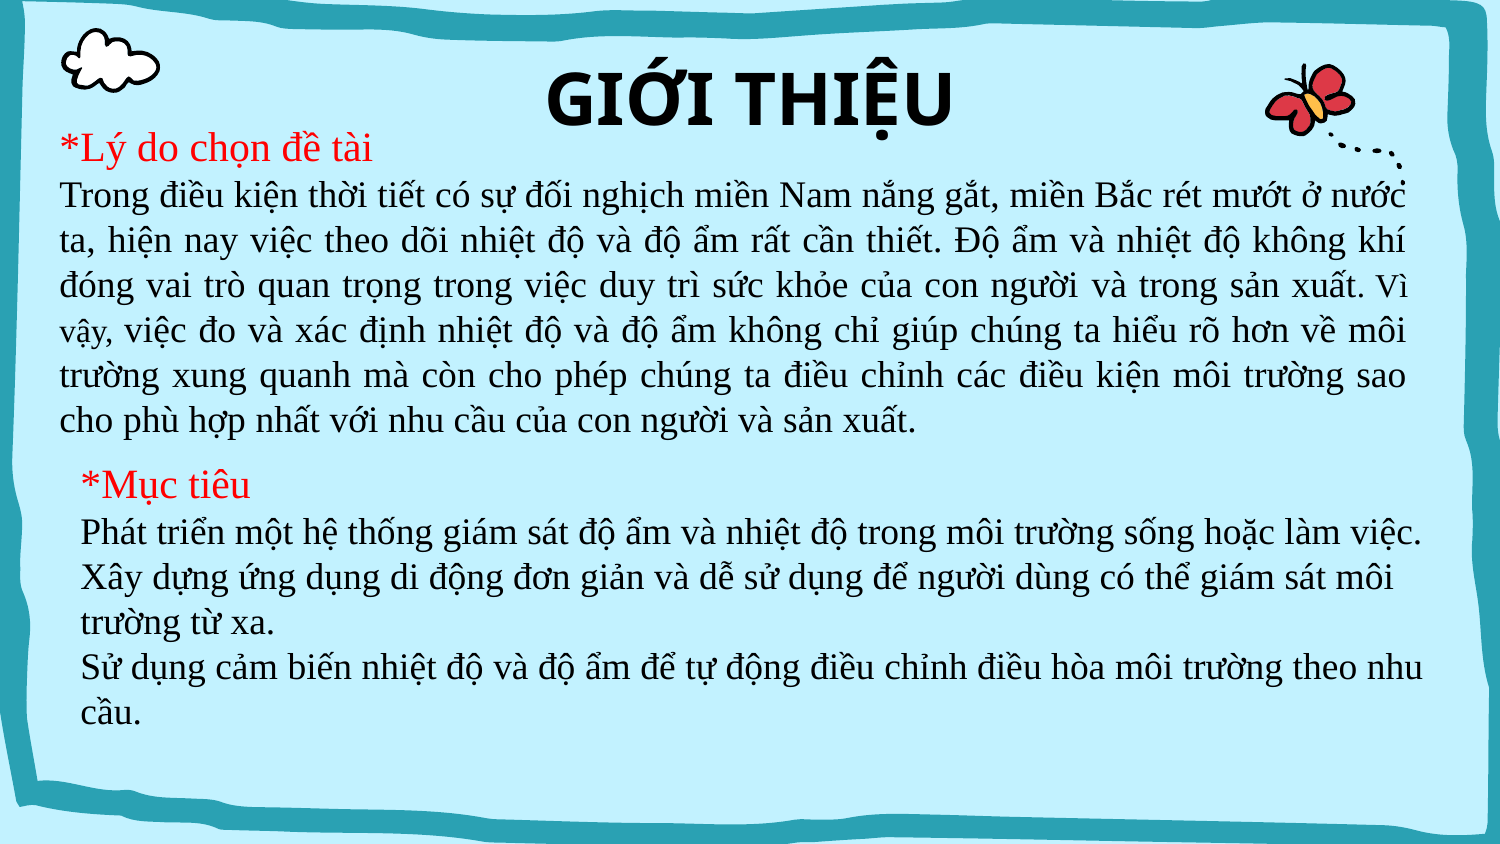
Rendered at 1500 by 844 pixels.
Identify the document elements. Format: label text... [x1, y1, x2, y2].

title GIỚI THIỆU [322, 49, 1179, 112]
text_box *Lý do chọn đề tài Trong điều kiện thời tiết có sự đối nghịch miền Nam nắng gắt, miền Bắc rét mướt ở nước ta, hiện nay việc theo dõi nhiệt độ và độ ẩm rất cần thiết. Độ ẩm và nhiệt độ không khí đóng vai trò quan trọng trong việc duy trì sức khỏe của con người và trong sản xuất. Vì vậy, việc đo và xác định nhiệt độ và độ ẩm không chỉ giúp chúng ta hiểu rõ hơn về môi trường xung quanh mà còn cho phép chúng ta điều chỉnh các điều kiện môi trường sao cho phù hợp nhất với nhu cầu của con người và sản xuất. [44, 112, 1424, 448]
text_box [1264, 62, 1406, 186]
text_box *Mục tiêu Phát triển một hệ thống giám sát độ ẩm và nhiệt độ trong môi trường sống hoặc làm việc. Xây dựng ứng dụng di động đơn giản và dễ sử dụng để người dùng có thể giám sát môi trường từ xa. Sử dụng cảm biến nhiệt độ và độ ẩm để tự động điều chỉnh điều hòa môi trường theo nhu cầu. [65, 449, 1456, 740]
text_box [60, 26, 161, 94]
